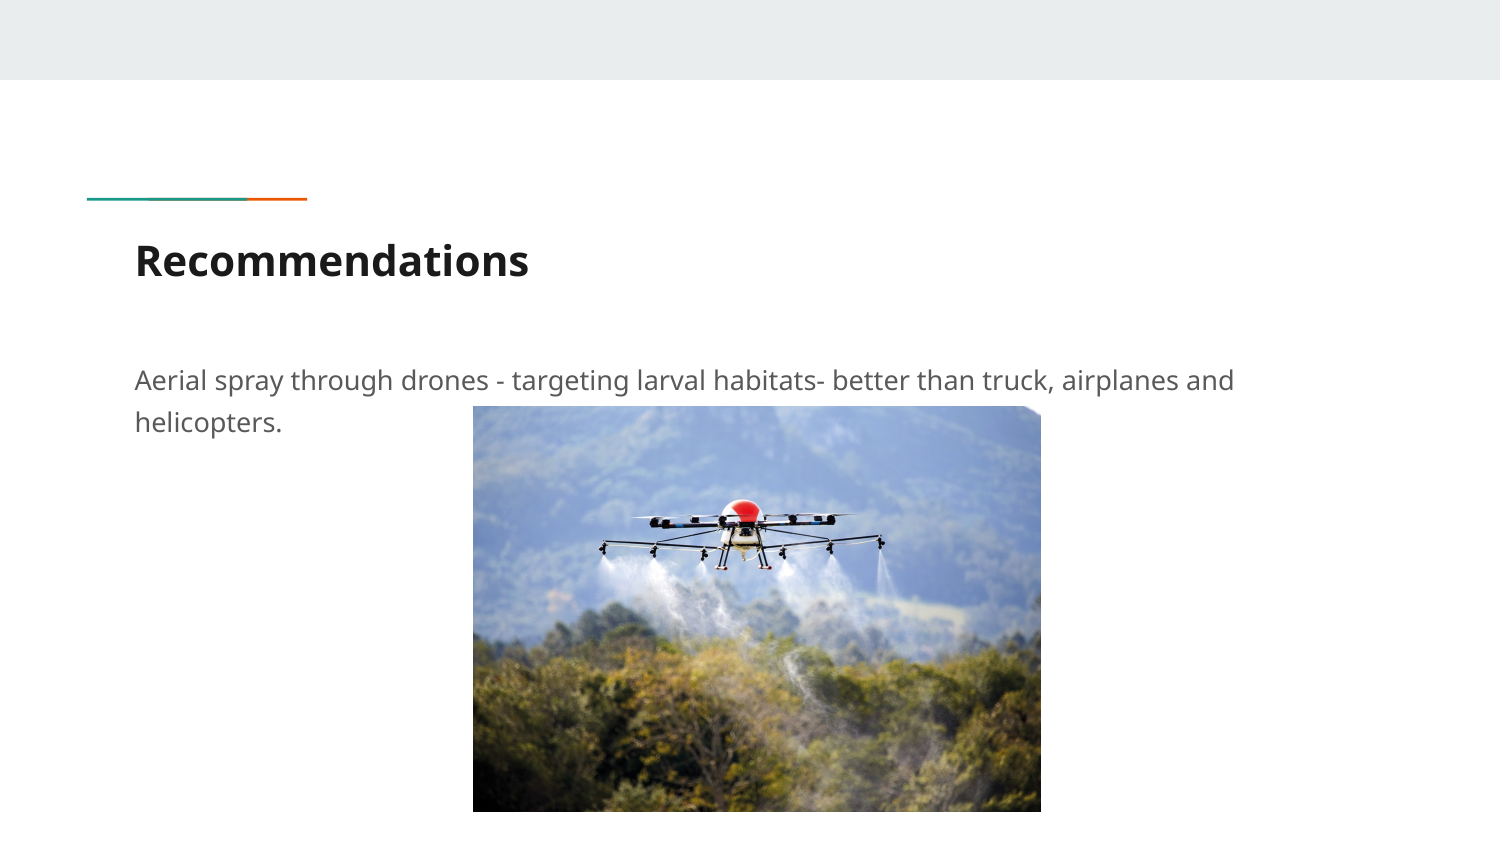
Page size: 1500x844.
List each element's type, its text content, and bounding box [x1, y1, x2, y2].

picture [473, 406, 1041, 812]
list Aerial spray through drones - targeting larval habitats- better than truck, airplanes and helicopters. [119, 341, 1381, 712]
title Recommendations [119, 216, 1381, 305]
